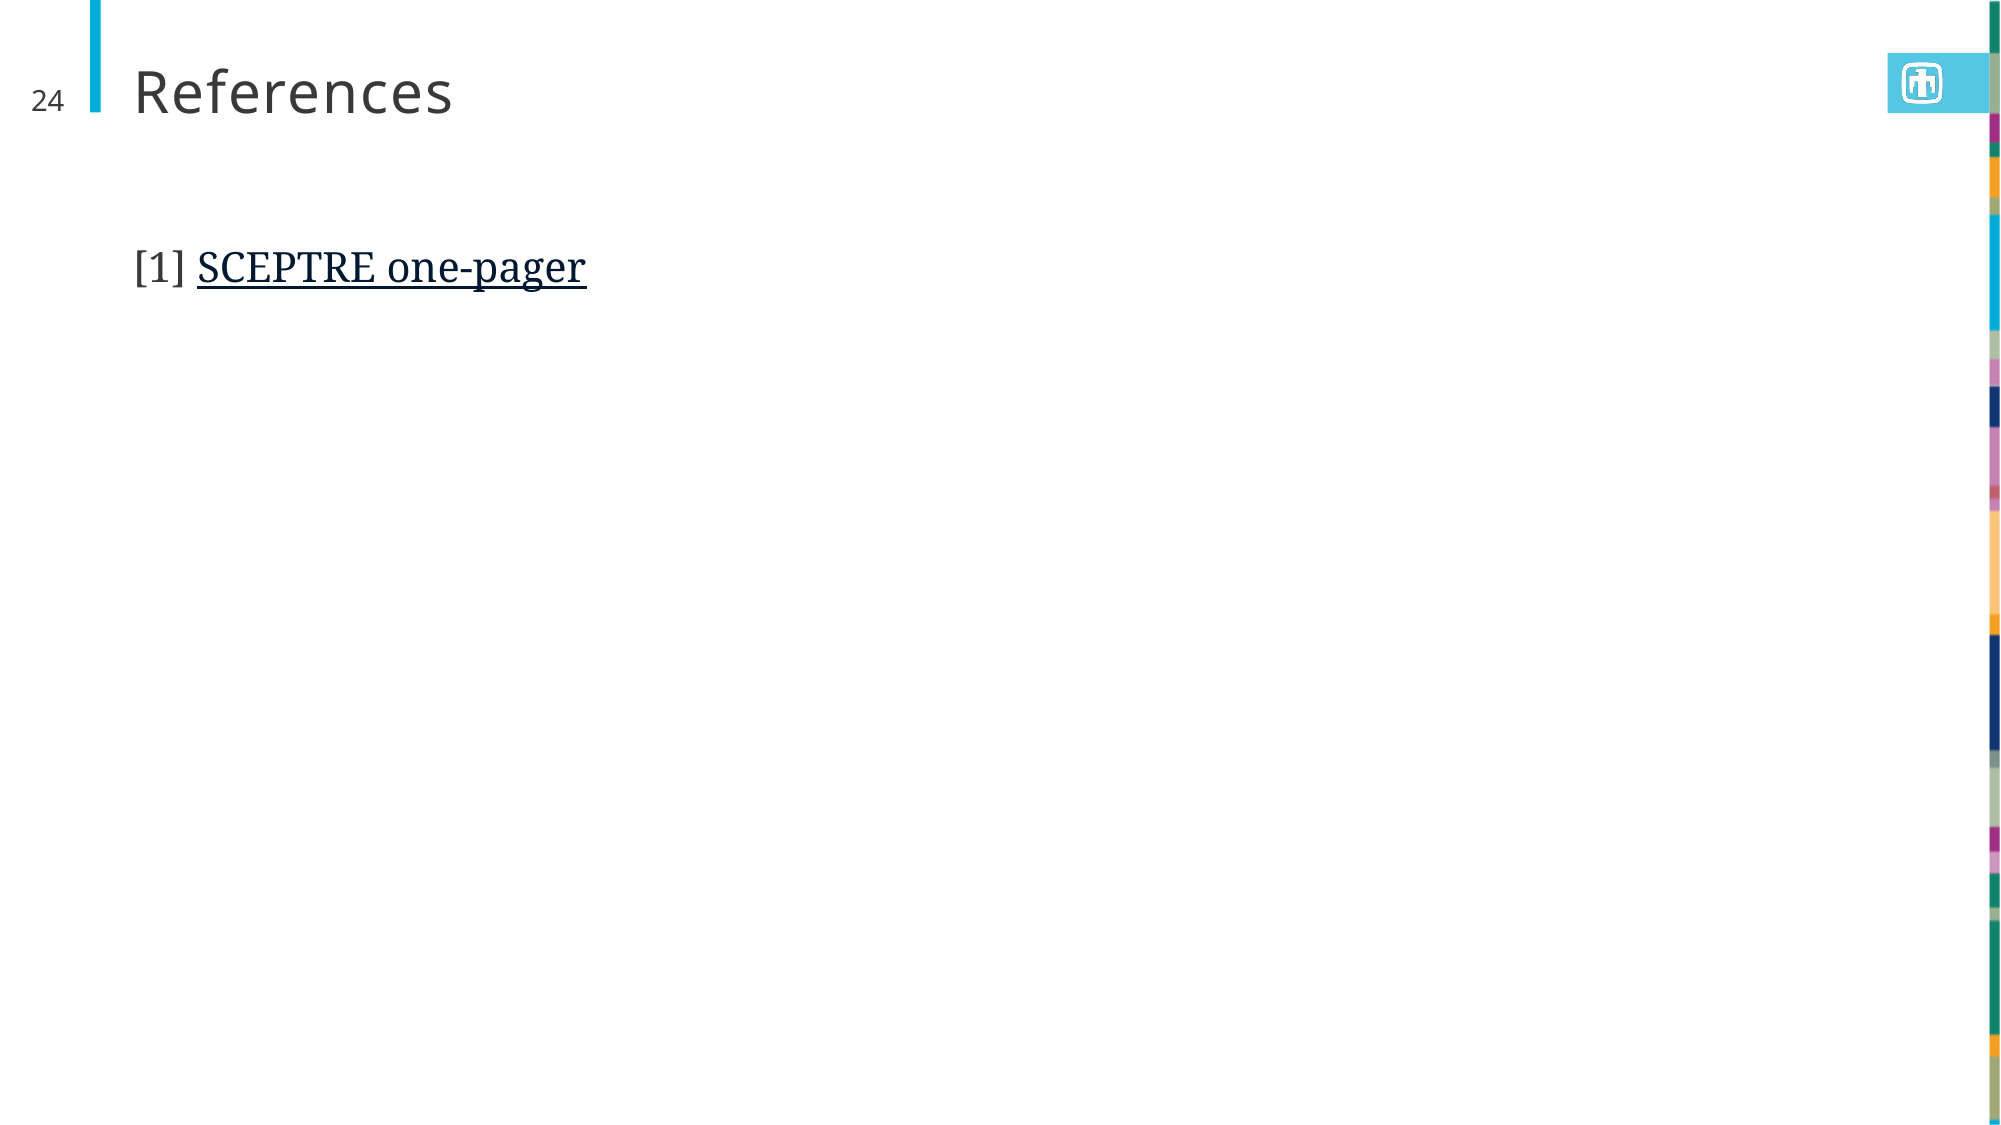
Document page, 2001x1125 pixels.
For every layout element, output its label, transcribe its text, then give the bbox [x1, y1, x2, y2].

picture [1901, 62, 1944, 104]
picture [1990, 330, 1999, 1120]
title References [118, 58, 1769, 153]
picture [1990, 1, 1999, 215]
list [1] SCEPTRE one-pager [118, 234, 1769, 798]
slide_number 24 [10, 71, 80, 132]
